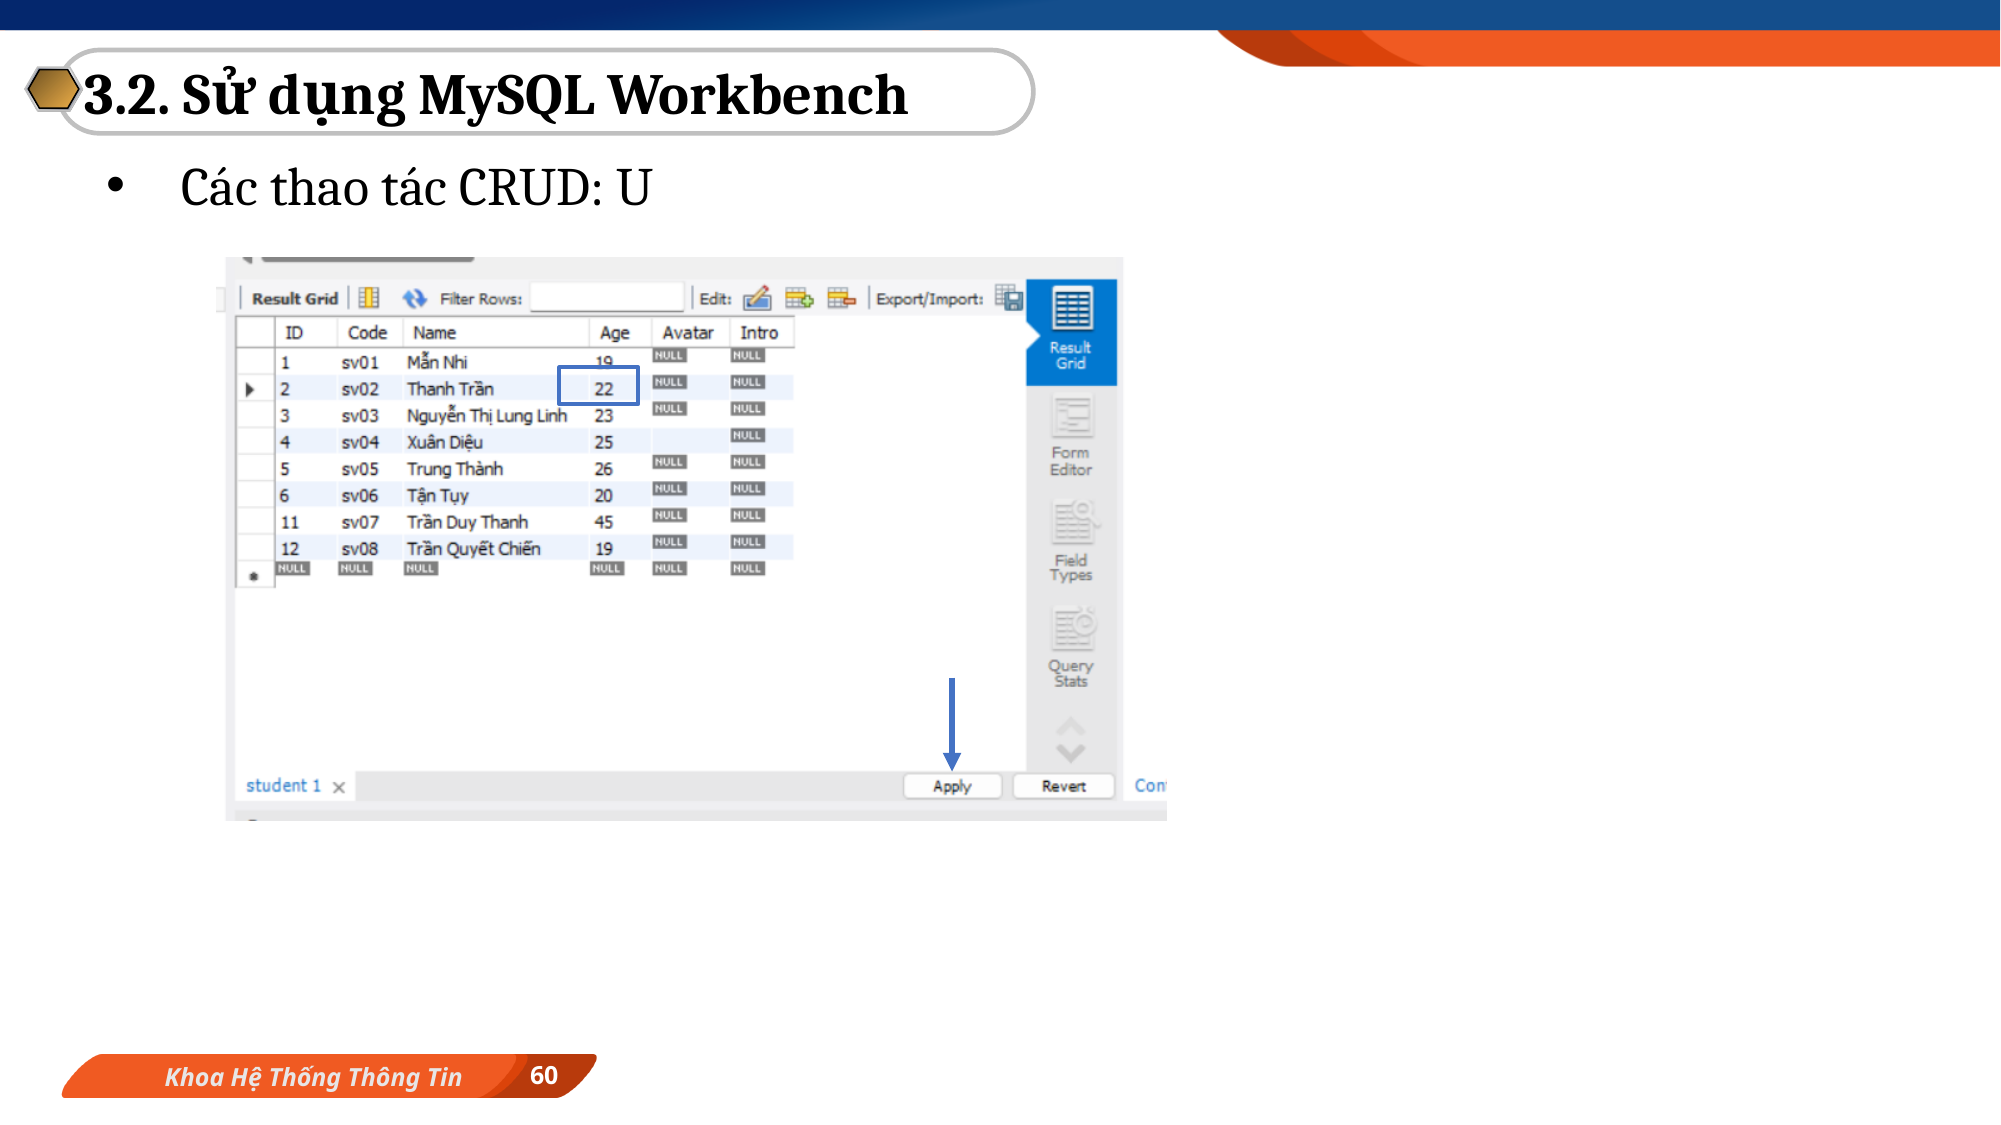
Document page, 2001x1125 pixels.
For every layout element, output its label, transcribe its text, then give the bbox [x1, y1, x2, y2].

picture [215, 257, 1167, 821]
footer Khoa Hệ Thống Thông Tin [119, 1054, 508, 1098]
slide_number 60 [508, 1046, 574, 1106]
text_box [24, 49, 1034, 134]
picture [0, 0, 2001, 71]
picture [34, 1017, 624, 1125]
text_box Các thao tác CRUD: U [92, 143, 670, 224]
